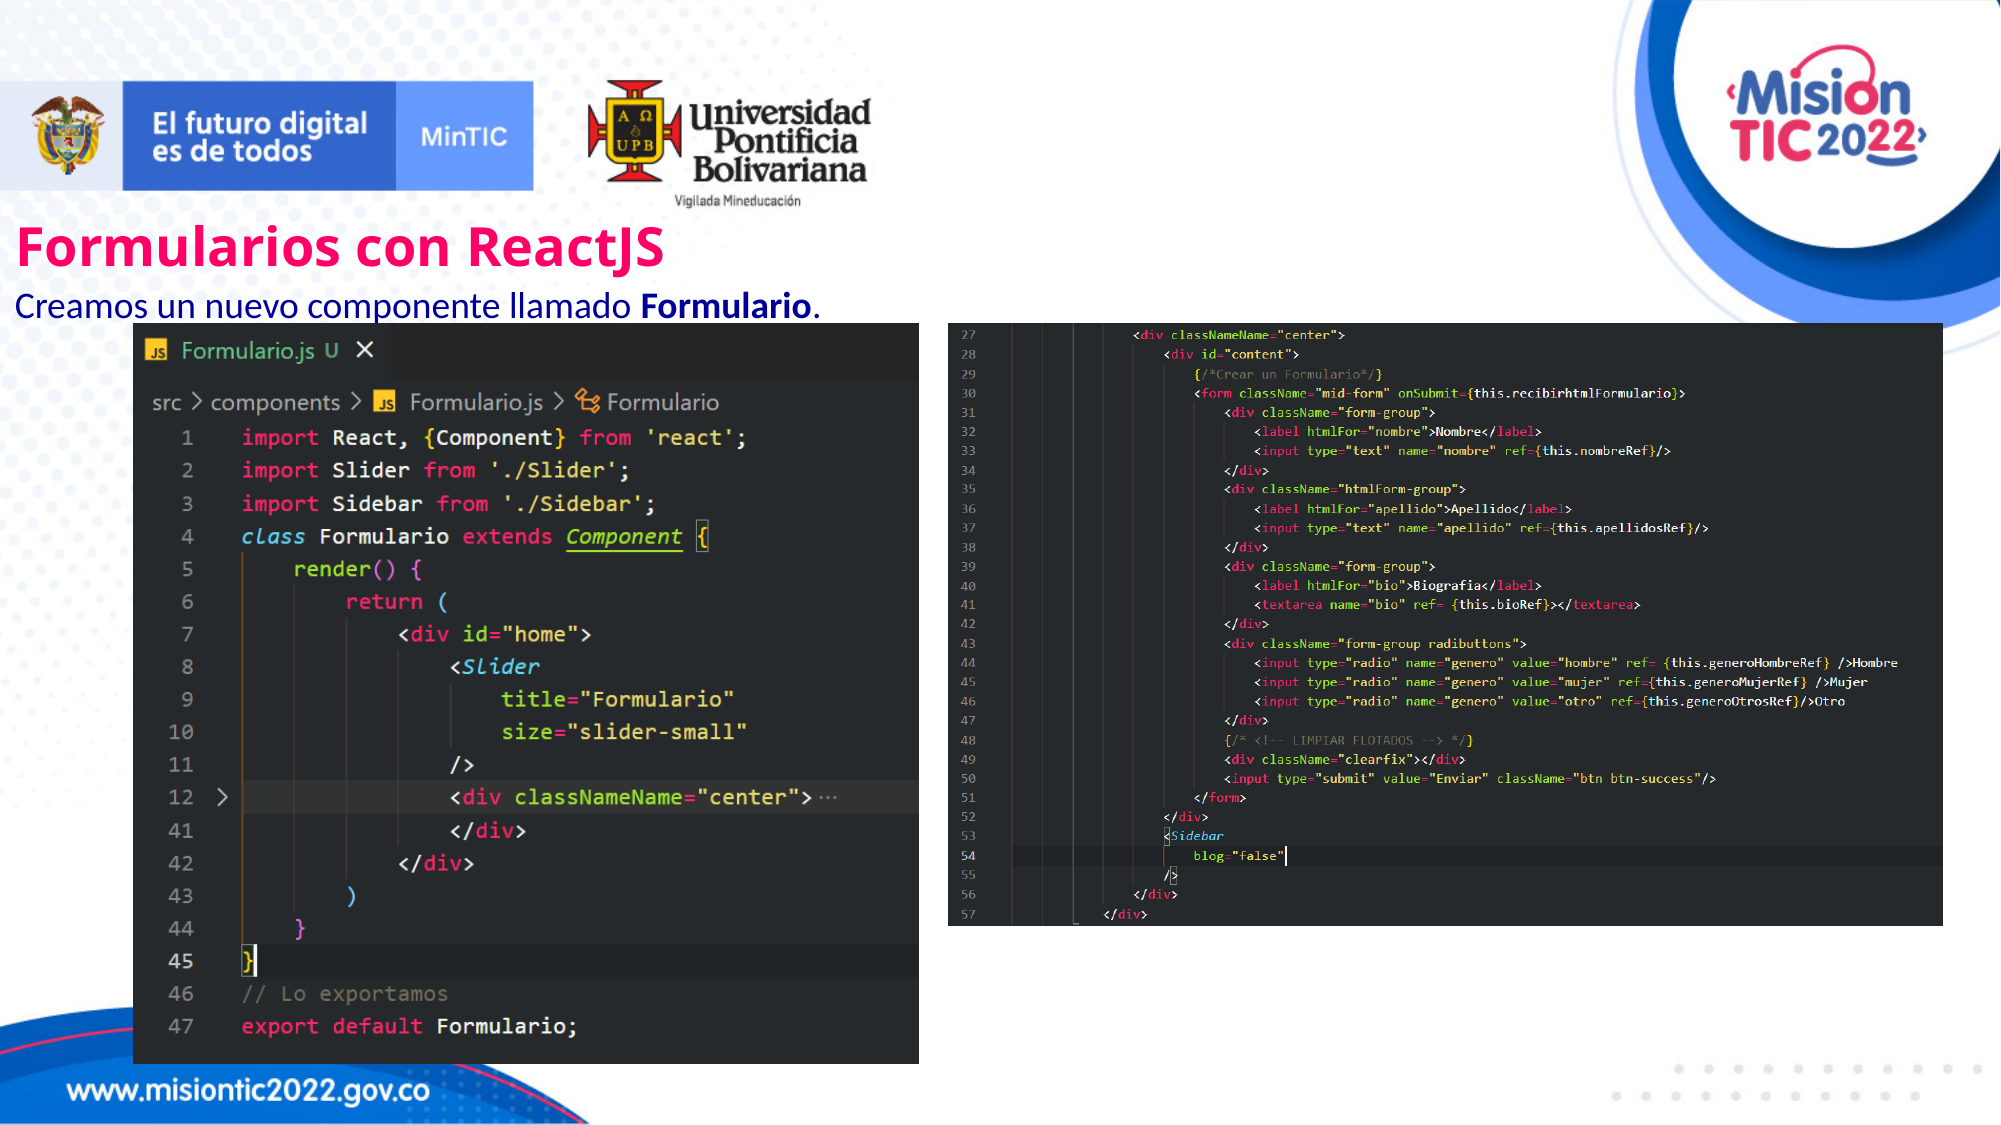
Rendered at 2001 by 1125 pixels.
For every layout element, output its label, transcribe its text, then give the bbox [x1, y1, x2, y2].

text_box Creamos un nuevo componente llamado Formulario. [0, 273, 2000, 334]
title Formularios con ReactJS [0, 212, 1725, 273]
picture [0, 0, 2001, 1125]
